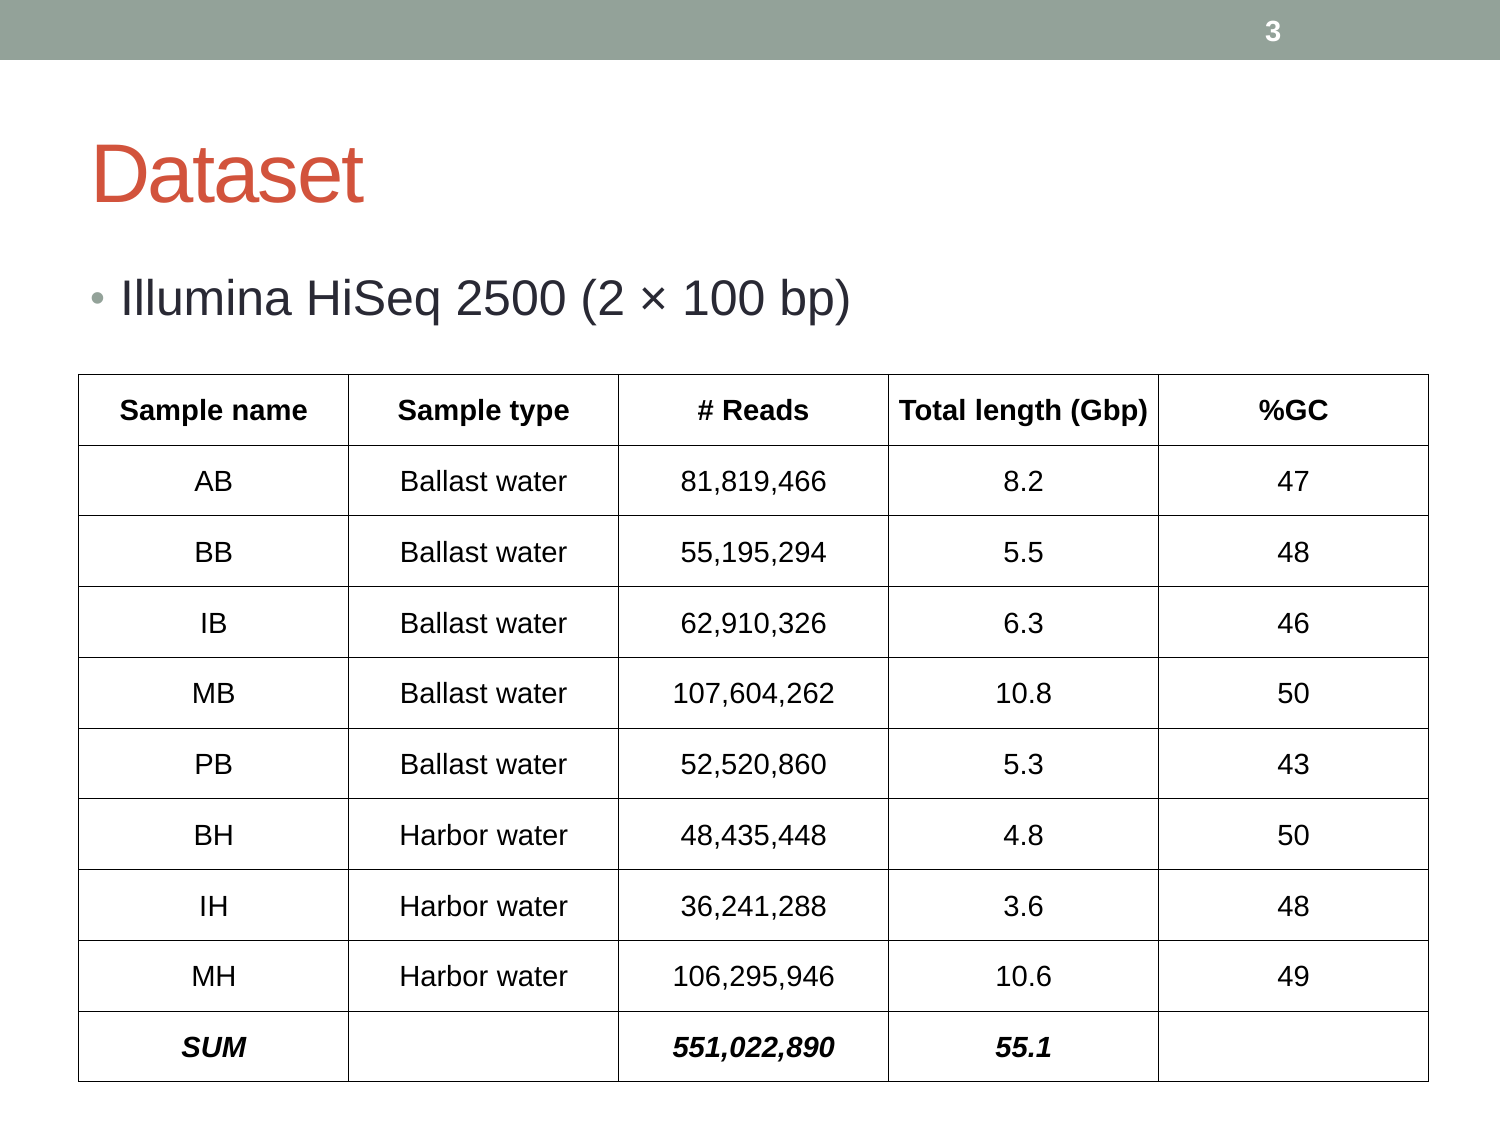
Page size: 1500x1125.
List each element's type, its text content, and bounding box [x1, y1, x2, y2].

table_cell 4.8 [889, 799, 1158, 869]
table_cell 551,022,890 [619, 1012, 888, 1081]
table_cell 50 [1159, 799, 1428, 869]
table_cell 49 [1159, 941, 1428, 1011]
table_cell IB [79, 587, 348, 657]
slide_number 3 [1250, 3, 1425, 57]
table_cell 55.1 [889, 1012, 1158, 1081]
table_cell Ballast water [349, 446, 618, 515]
table_cell 55,195,294 [619, 516, 888, 586]
table_cell 81,819,466 [619, 446, 888, 515]
list Illumina HiSeq 2500 (2 × 100 bp) [75, 262, 1425, 358]
table_cell 8.2 [889, 446, 1158, 515]
table_cell Harbor water [349, 870, 618, 940]
table_cell 43 [1159, 729, 1428, 798]
table_cell 48,435,448 [619, 799, 888, 869]
table_cell 107,604,262 [619, 658, 888, 728]
table_cell PB [79, 729, 348, 798]
table_header %GC [1159, 375, 1428, 445]
table_cell 36,241,288 [619, 870, 888, 940]
table_cell 10.6 [889, 941, 1158, 1011]
table_header Total length (Gbp) [889, 375, 1158, 445]
table_cell 6.3 [889, 587, 1158, 657]
table_cell 3.6 [889, 870, 1158, 940]
table_cell 5.3 [889, 729, 1158, 798]
table_cell 52,520,860 [619, 729, 888, 798]
table_cell IH [79, 870, 348, 940]
table_cell 5.5 [889, 516, 1158, 586]
table_cell [1159, 1012, 1428, 1081]
table_header Sample type [349, 375, 618, 445]
table_cell 10.8 [889, 658, 1158, 728]
table_cell 48 [1159, 516, 1428, 586]
table_cell BB [79, 516, 348, 586]
table_cell [349, 1012, 618, 1081]
table_cell SUM [79, 1012, 348, 1081]
table_cell Ballast water [349, 658, 618, 728]
table_cell 62,910,326 [619, 587, 888, 657]
table_cell Ballast water [349, 729, 618, 798]
table_cell MH [79, 941, 348, 1011]
table_cell 48 [1159, 870, 1428, 940]
table_cell Harbor water [349, 941, 618, 1011]
table_cell AB [79, 446, 348, 515]
table_header # Reads [619, 375, 888, 445]
title Dataset [75, 87, 1425, 250]
table_cell BH [79, 799, 348, 869]
table_cell Ballast water [349, 587, 618, 657]
table_cell MB [79, 658, 348, 728]
table_cell 46 [1159, 587, 1428, 657]
table_cell Ballast water [349, 516, 618, 586]
table_header Sample name [79, 375, 348, 445]
table_cell Harbor water [349, 799, 618, 869]
table_cell 50 [1159, 658, 1428, 728]
table_cell 47 [1159, 446, 1428, 515]
table_cell 106,295,946 [619, 941, 888, 1011]
